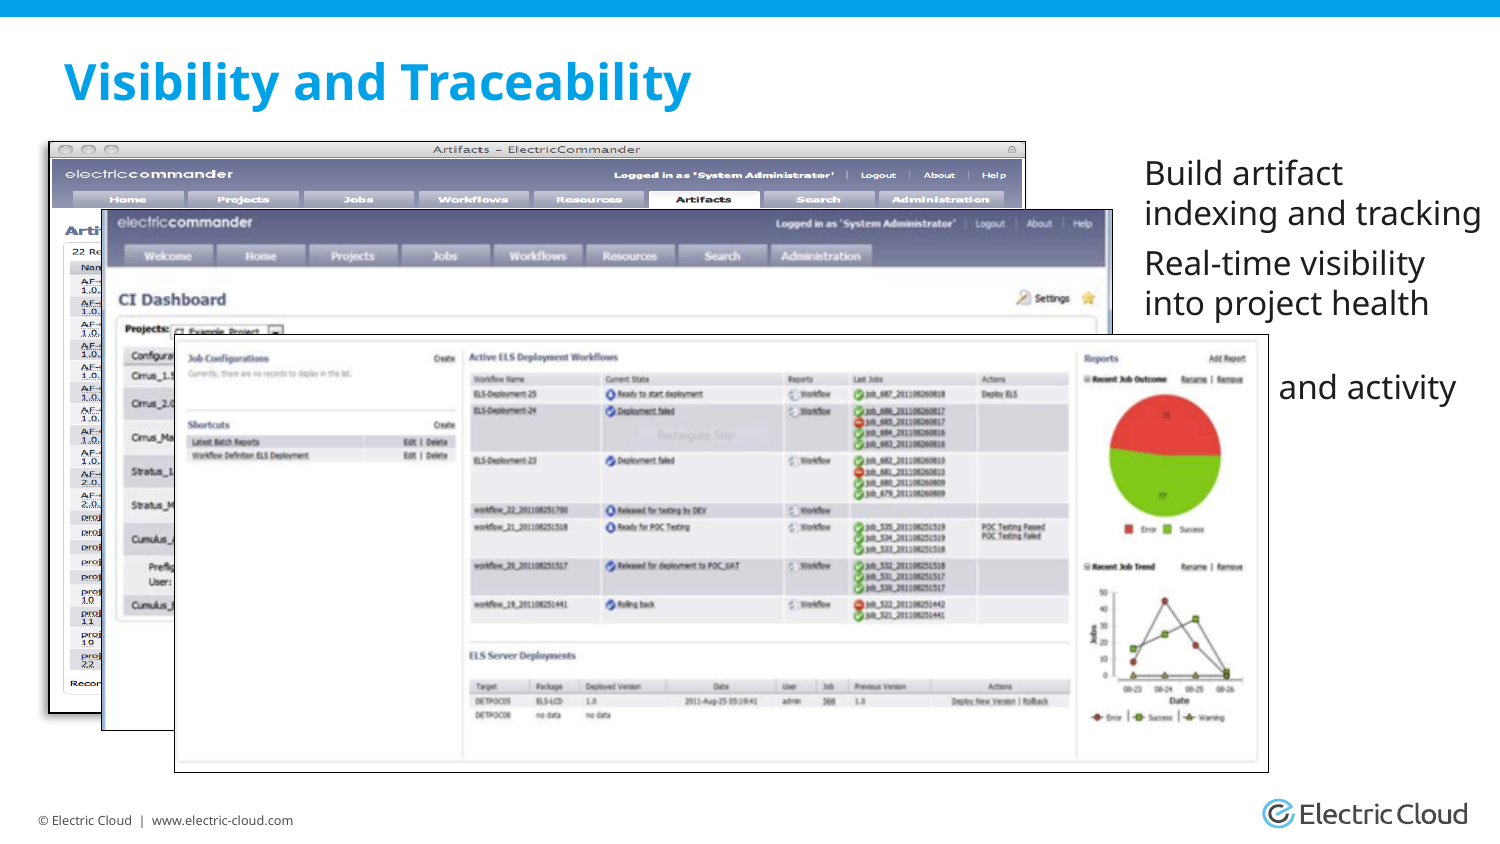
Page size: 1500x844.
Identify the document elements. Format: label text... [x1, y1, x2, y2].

text_box Real-time visibility into project health [1129, 234, 1450, 329]
title Visibility and Traceability [50, 42, 1385, 119]
picture [49, 142, 1269, 773]
text_box Build artifact indexing and tracking [1129, 144, 1500, 240]
text_box and activity [1273, 359, 1500, 414]
